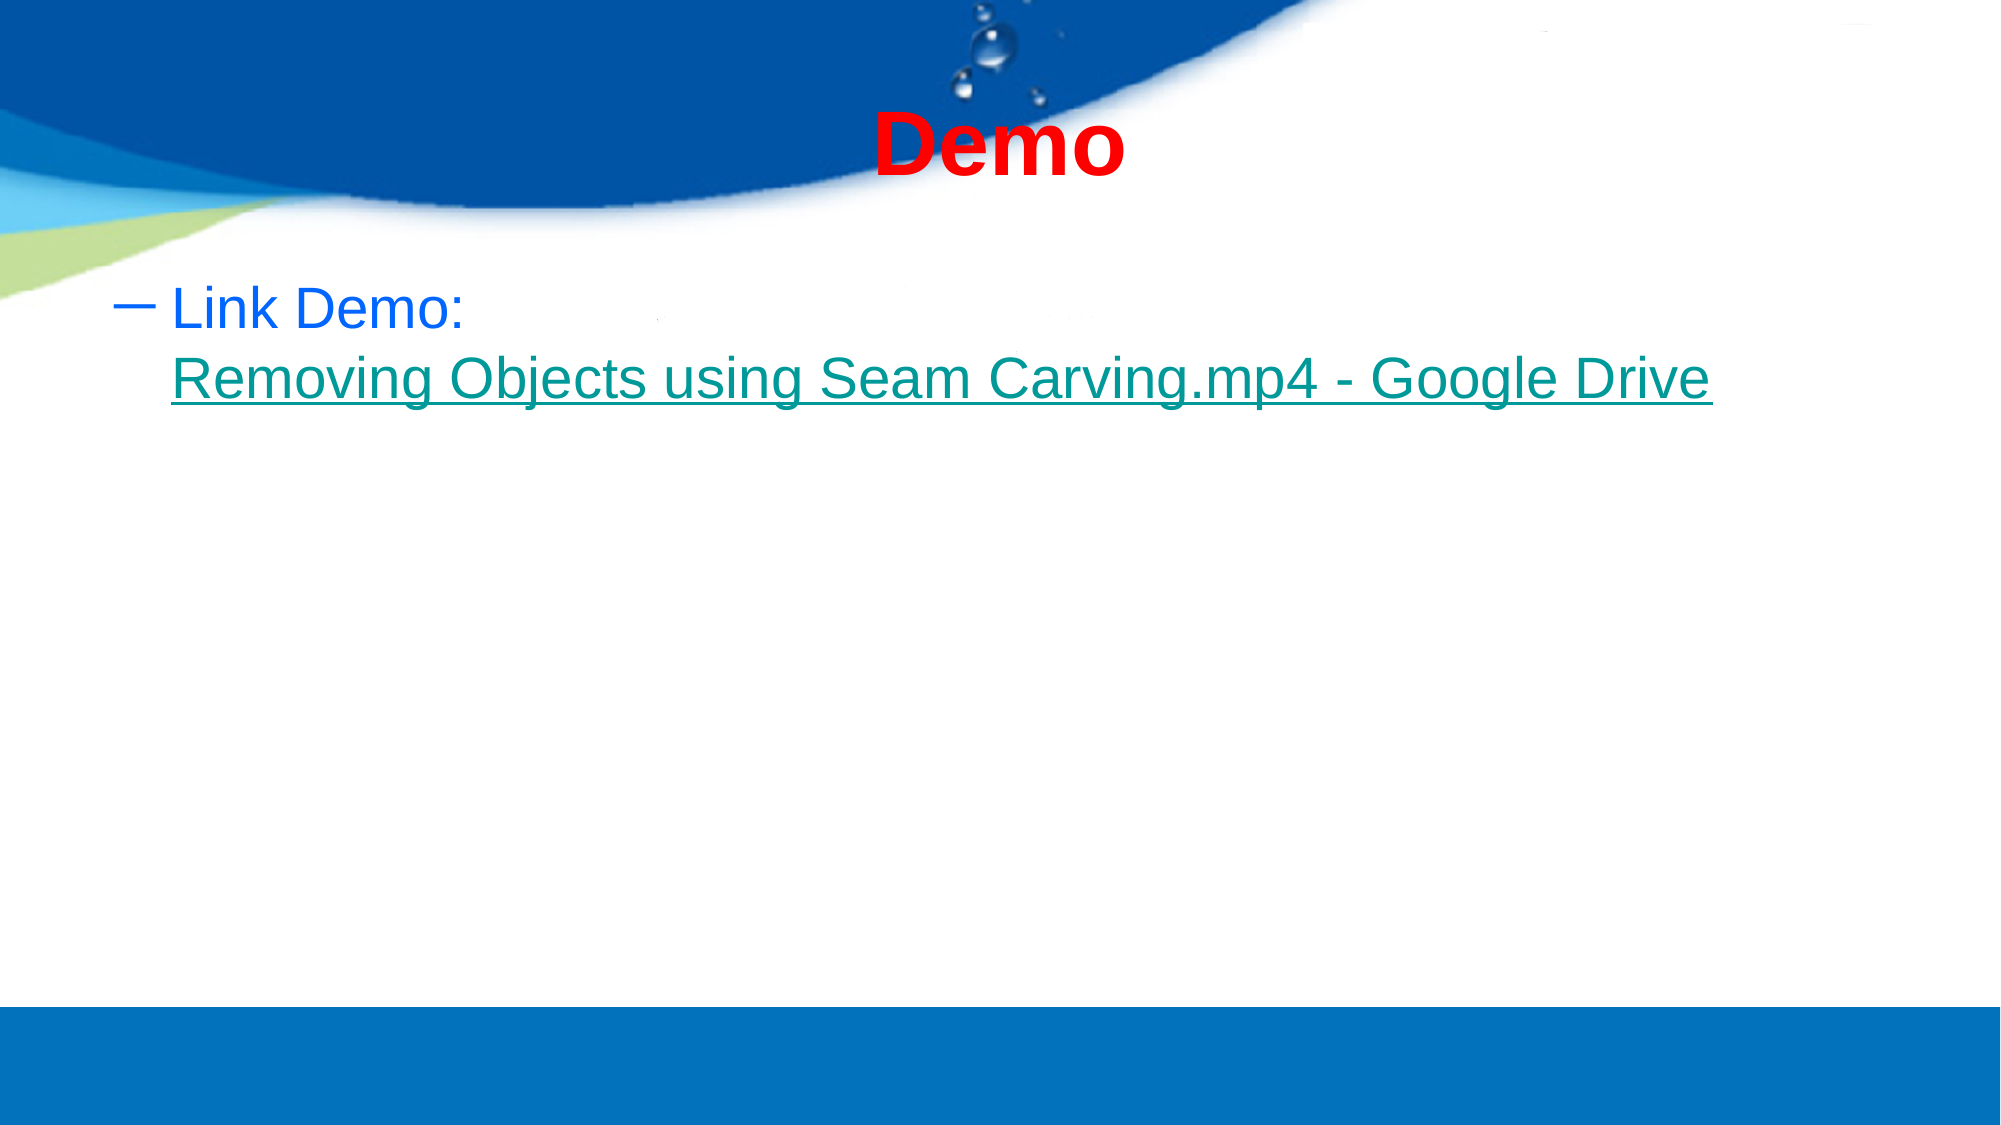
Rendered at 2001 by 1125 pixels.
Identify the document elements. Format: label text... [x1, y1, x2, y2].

picture [0, 0, 2001, 1125]
list Link Demo: Removing Objects using Seam Carving.mp4 - Google Drive [99, 262, 1900, 1005]
title Demo [99, 45, 1900, 233]
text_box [657, 316, 665, 321]
